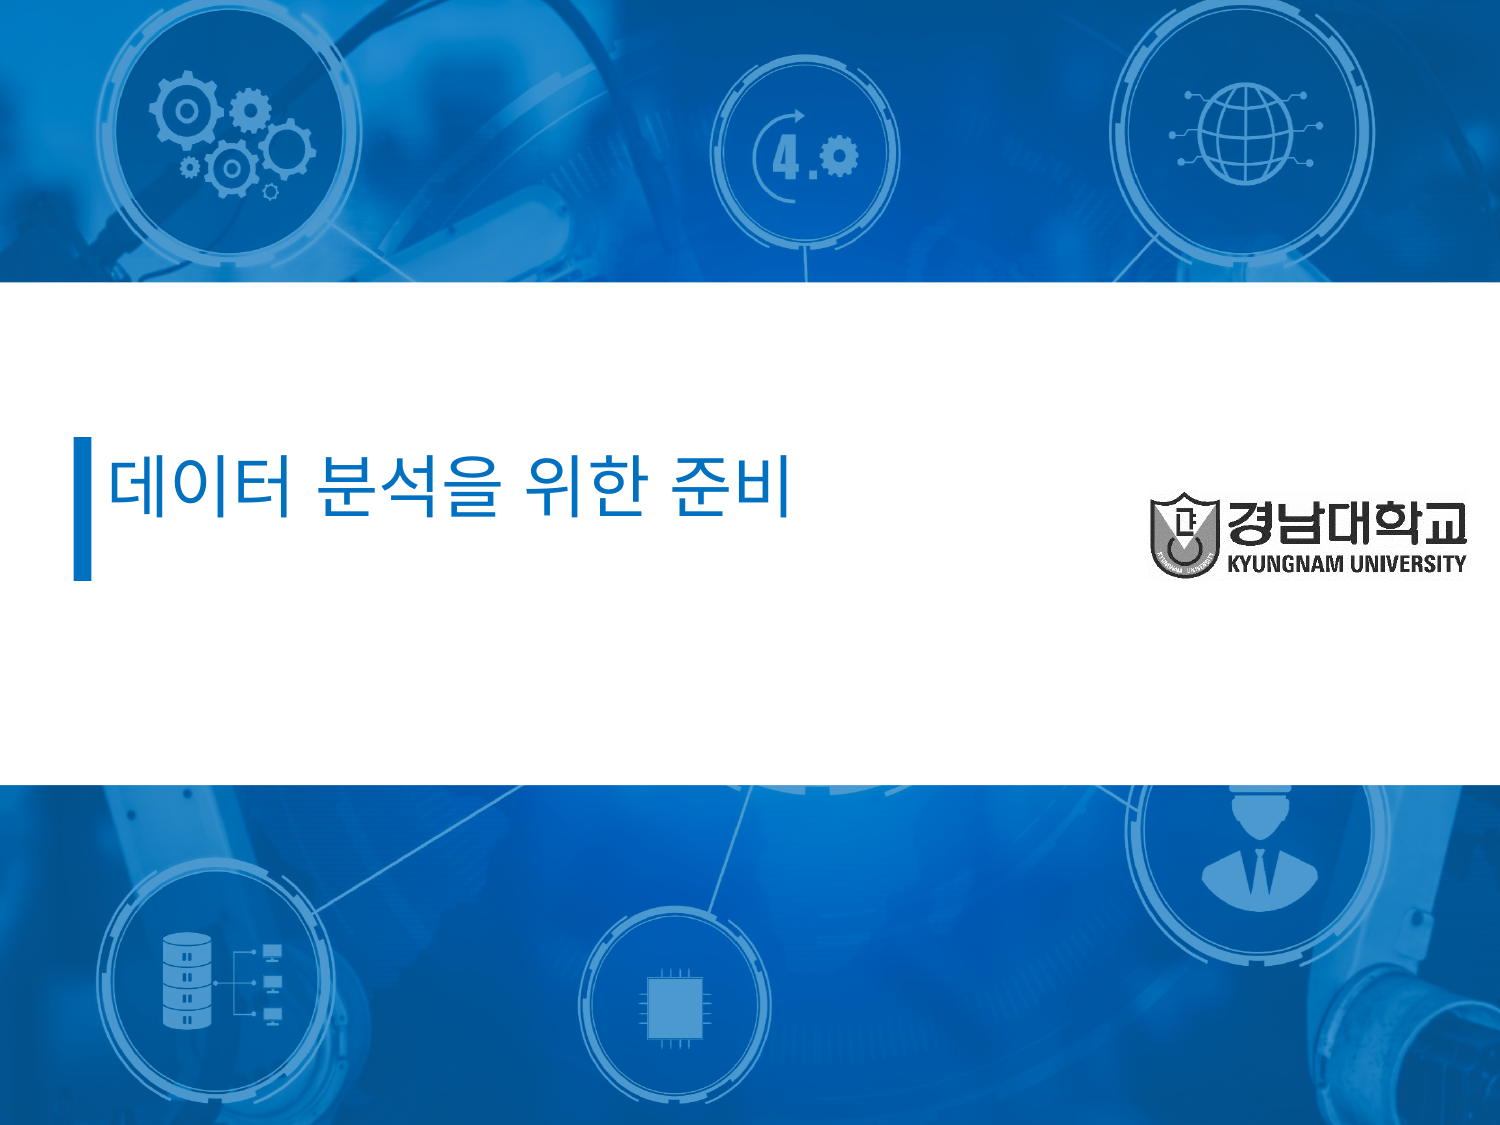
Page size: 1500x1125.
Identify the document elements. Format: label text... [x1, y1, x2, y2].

picture [1146, 487, 1470, 581]
title 데이터 분석을 위한 준비 [91, 440, 1097, 535]
